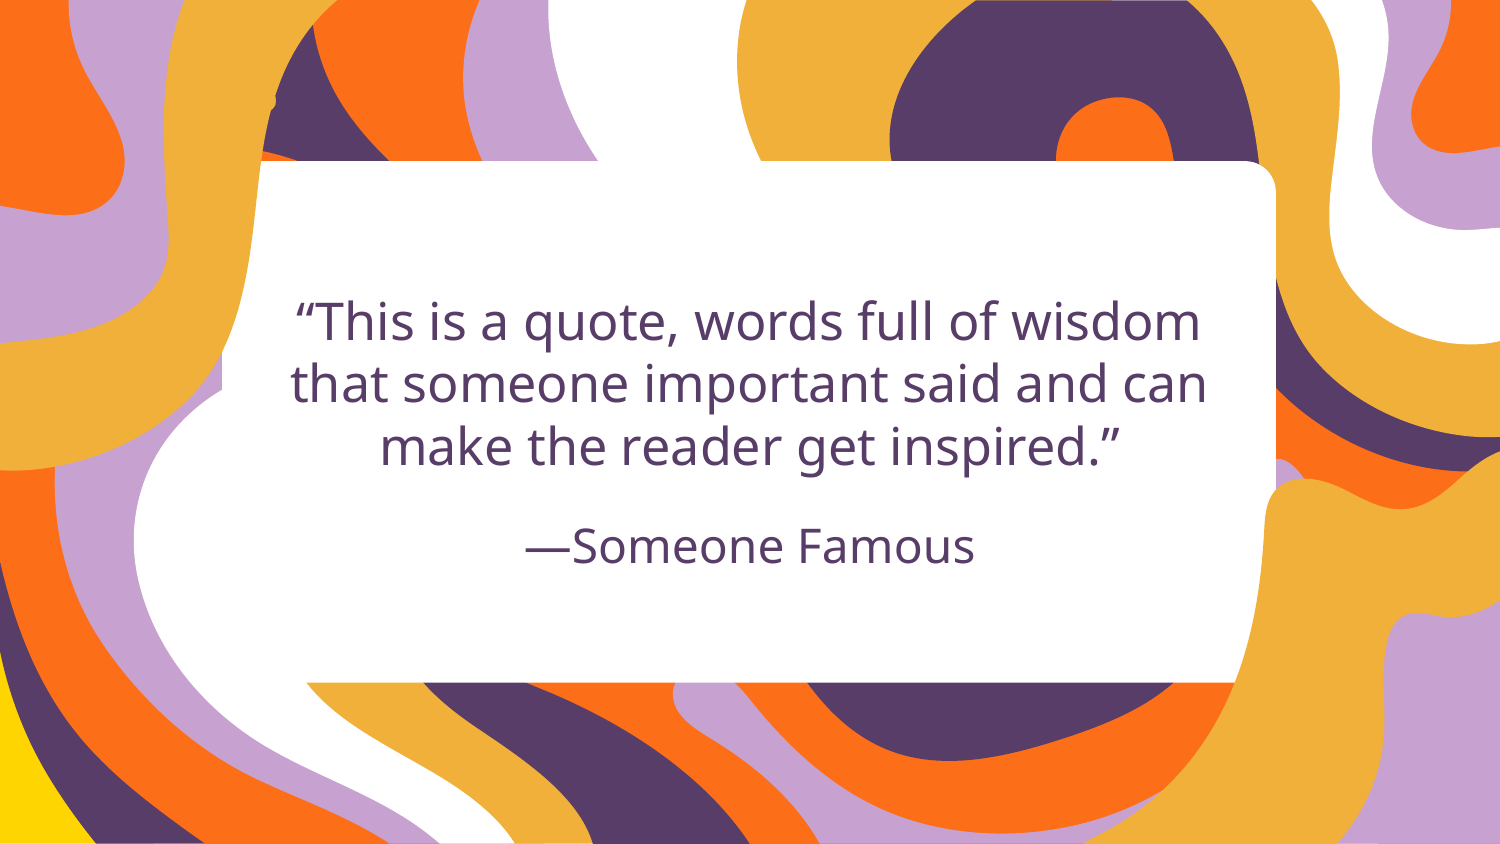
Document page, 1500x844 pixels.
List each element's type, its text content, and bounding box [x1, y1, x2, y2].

text_box [222, 480, 1077, 683]
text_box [0, 0, 338, 471]
title —Someone Famous [250, 515, 1077, 595]
text_box [342, 161, 1276, 449]
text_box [1082, 451, 1500, 844]
subtitle “This is a quote, words full of wisdom that someone important said and can make the reader get inspired.” [250, 249, 1250, 515]
